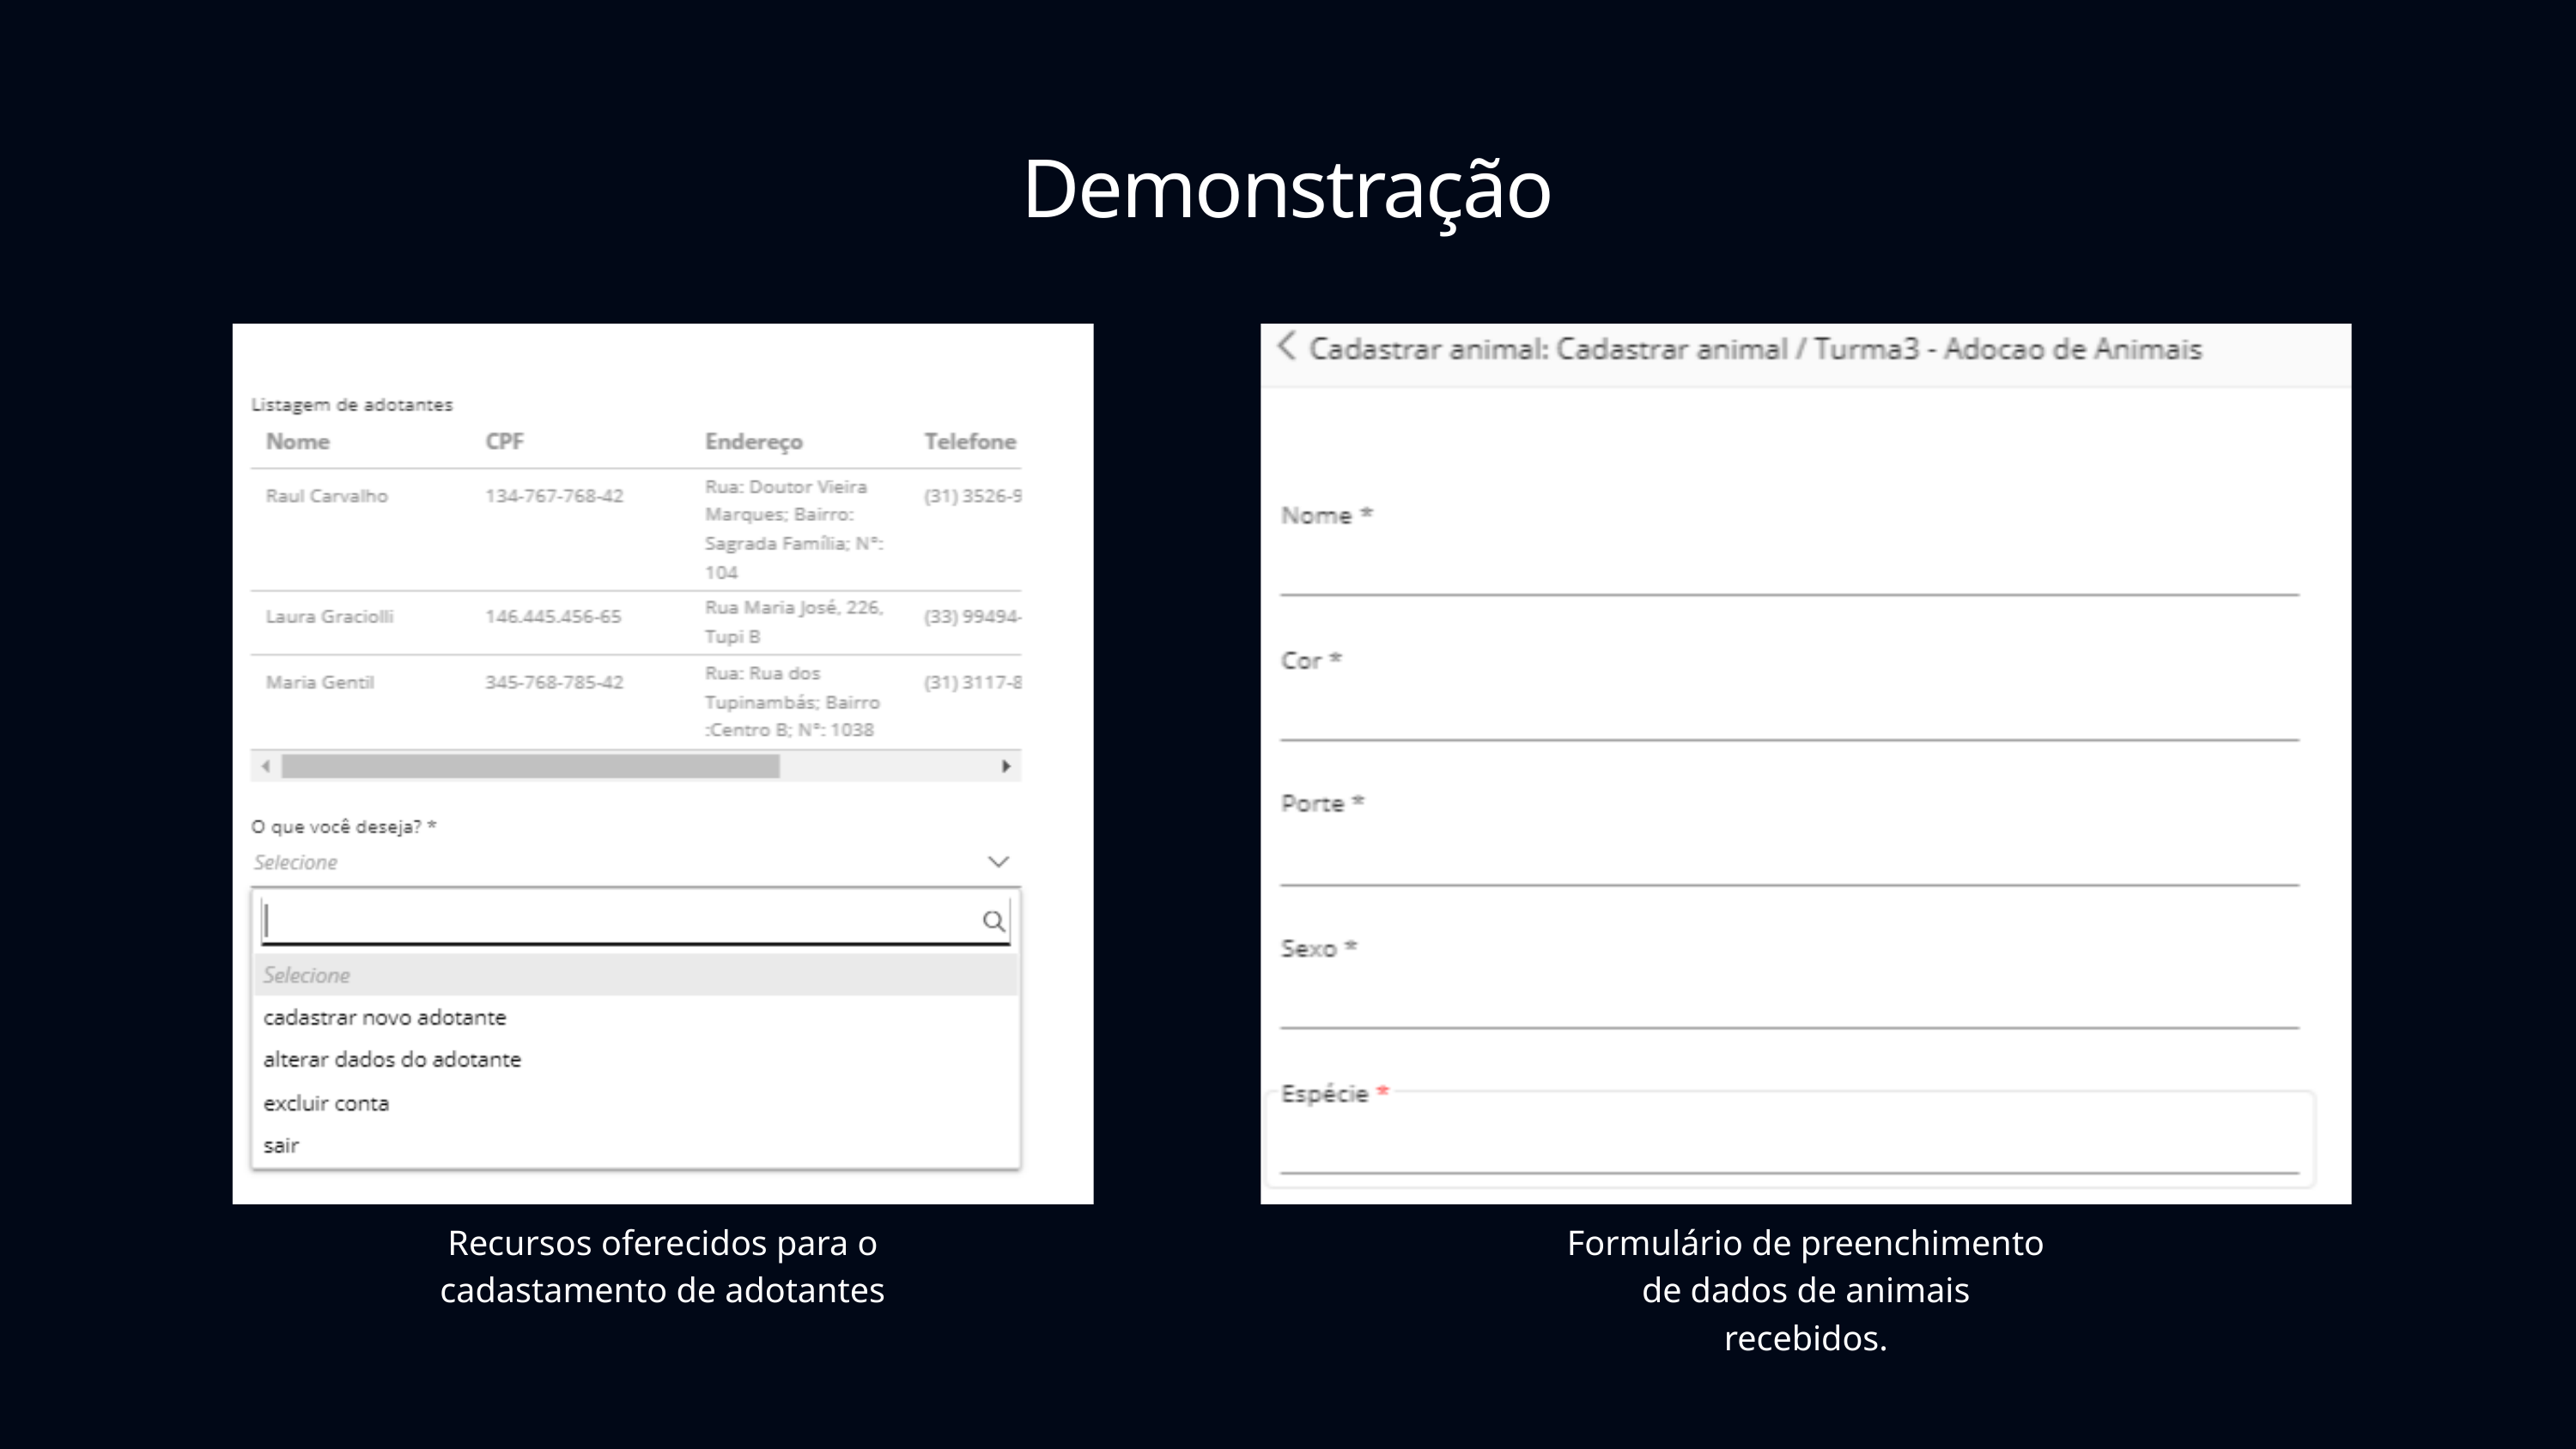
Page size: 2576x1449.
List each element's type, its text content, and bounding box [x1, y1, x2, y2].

text_box [1261, 324, 2352, 1204]
text_box Demonstração [793, 144, 1783, 233]
text_box Recursos oferecidos para o cadastamento de adotantes [420, 1214, 906, 1310]
text_box Formulário de preenchimento de dados de animais recebidos. [1563, 1214, 2050, 1357]
text_box [232, 324, 1094, 1204]
